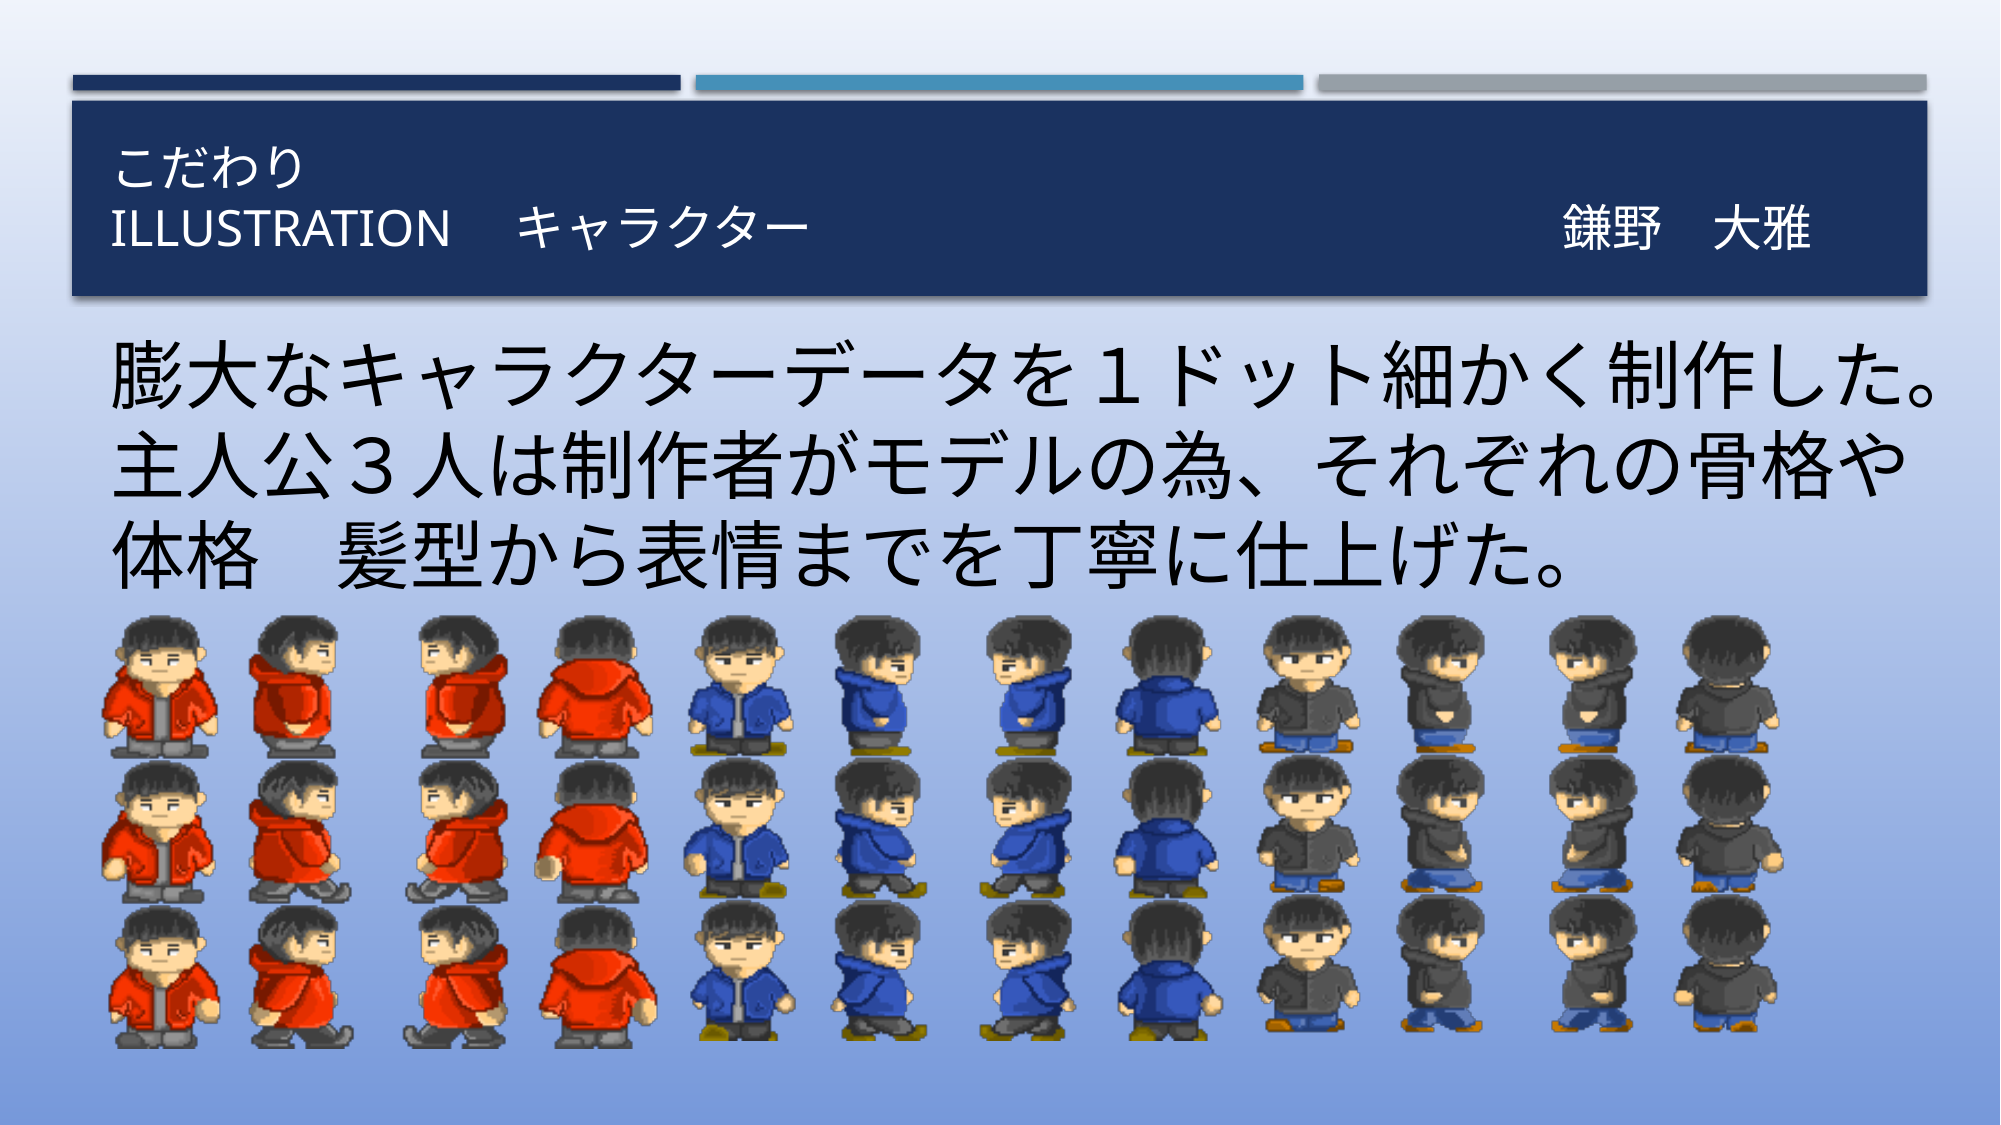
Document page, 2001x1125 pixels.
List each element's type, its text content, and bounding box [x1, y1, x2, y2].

text_box 膨大なキャラクターデータを１ドット細かく制作した。 主人公３人は制作者がモデルの為、それぞれの骨格や体格 髪型から表情までを丁寧に仕上げた。 [95, 321, 1939, 967]
title こだわり Illustration キャラクター 鎌野 大雅 [95, 115, 1905, 265]
picture [89, 613, 1797, 1125]
